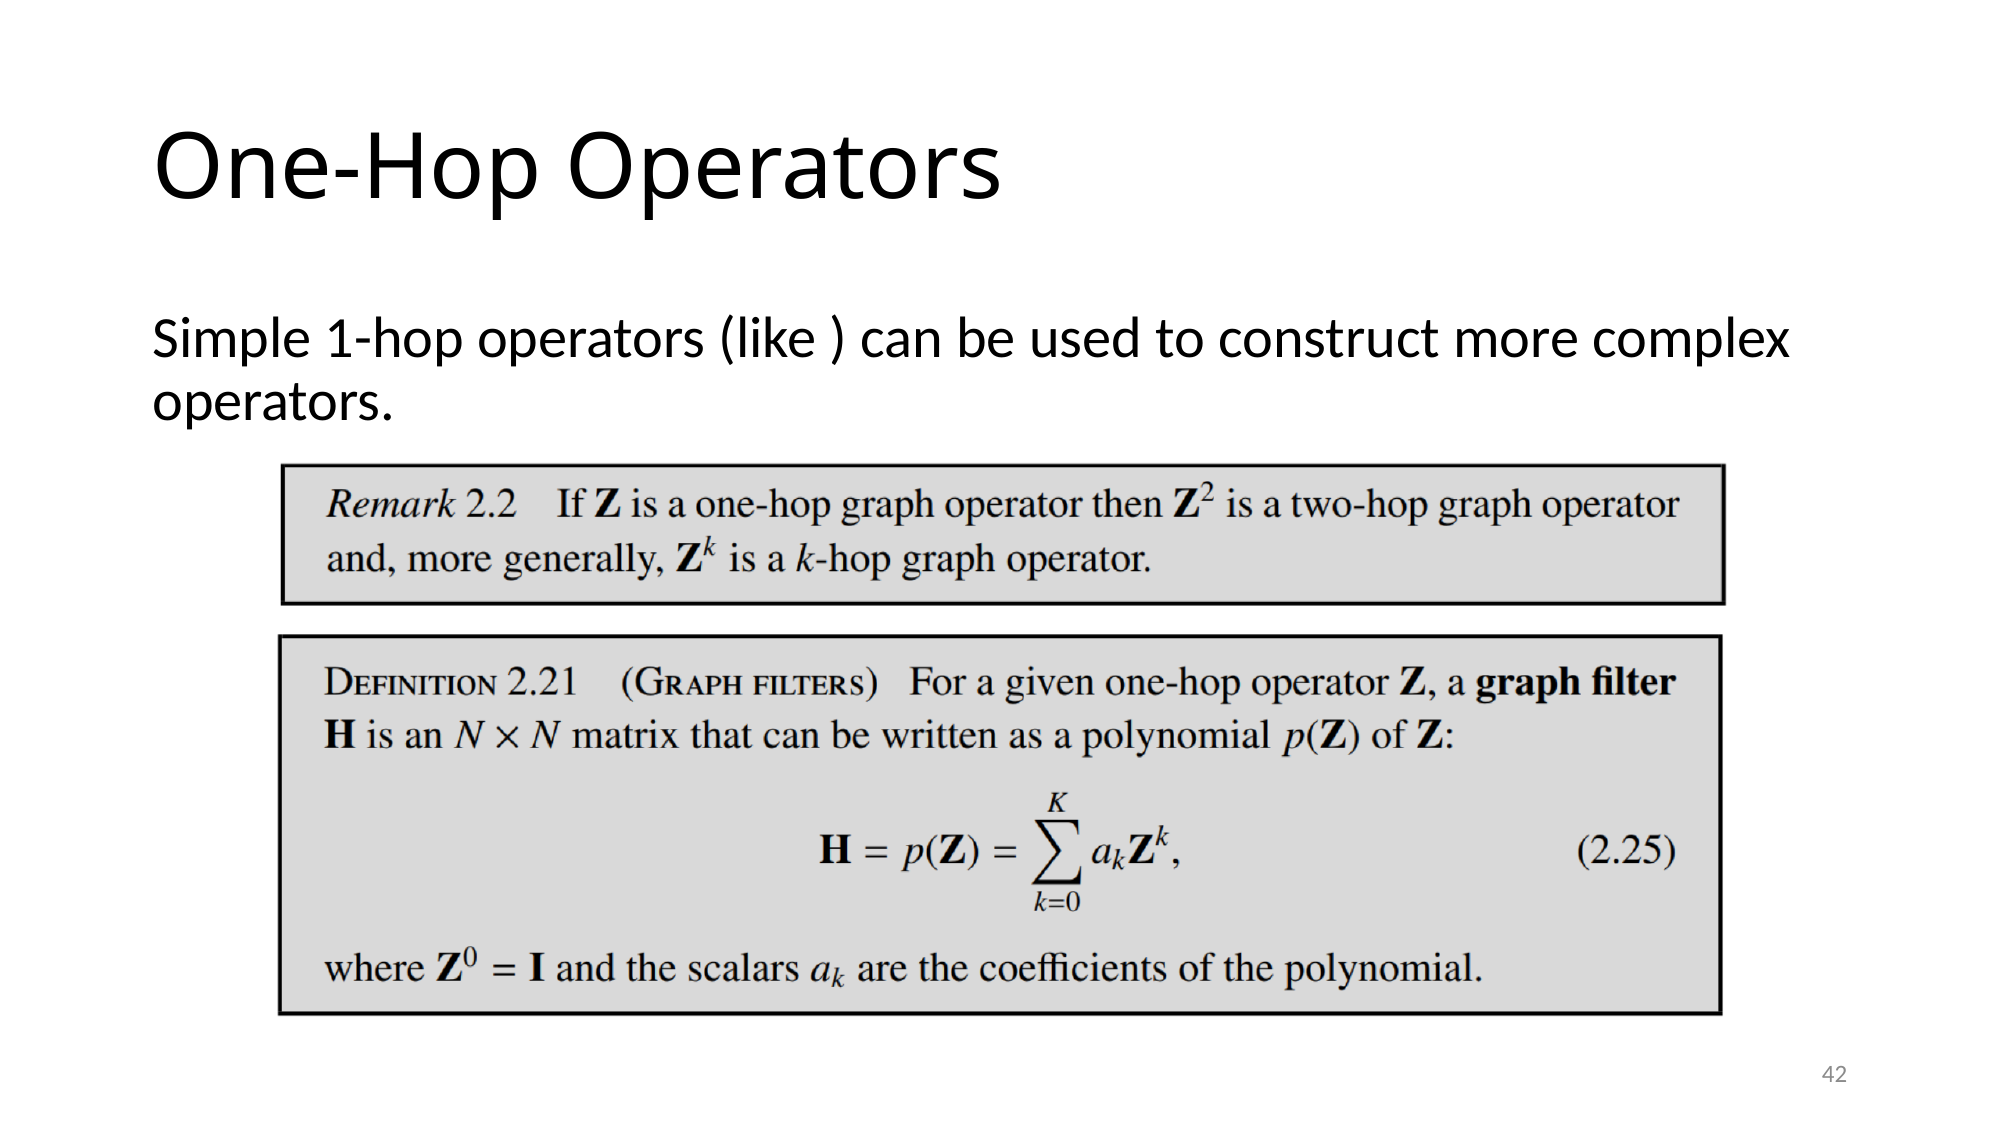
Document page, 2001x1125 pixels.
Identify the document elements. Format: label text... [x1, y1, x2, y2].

title One-Hop Operators [137, 59, 1863, 278]
picture [234, 452, 1766, 1030]
slide_number 42 [1412, 1042, 1863, 1103]
